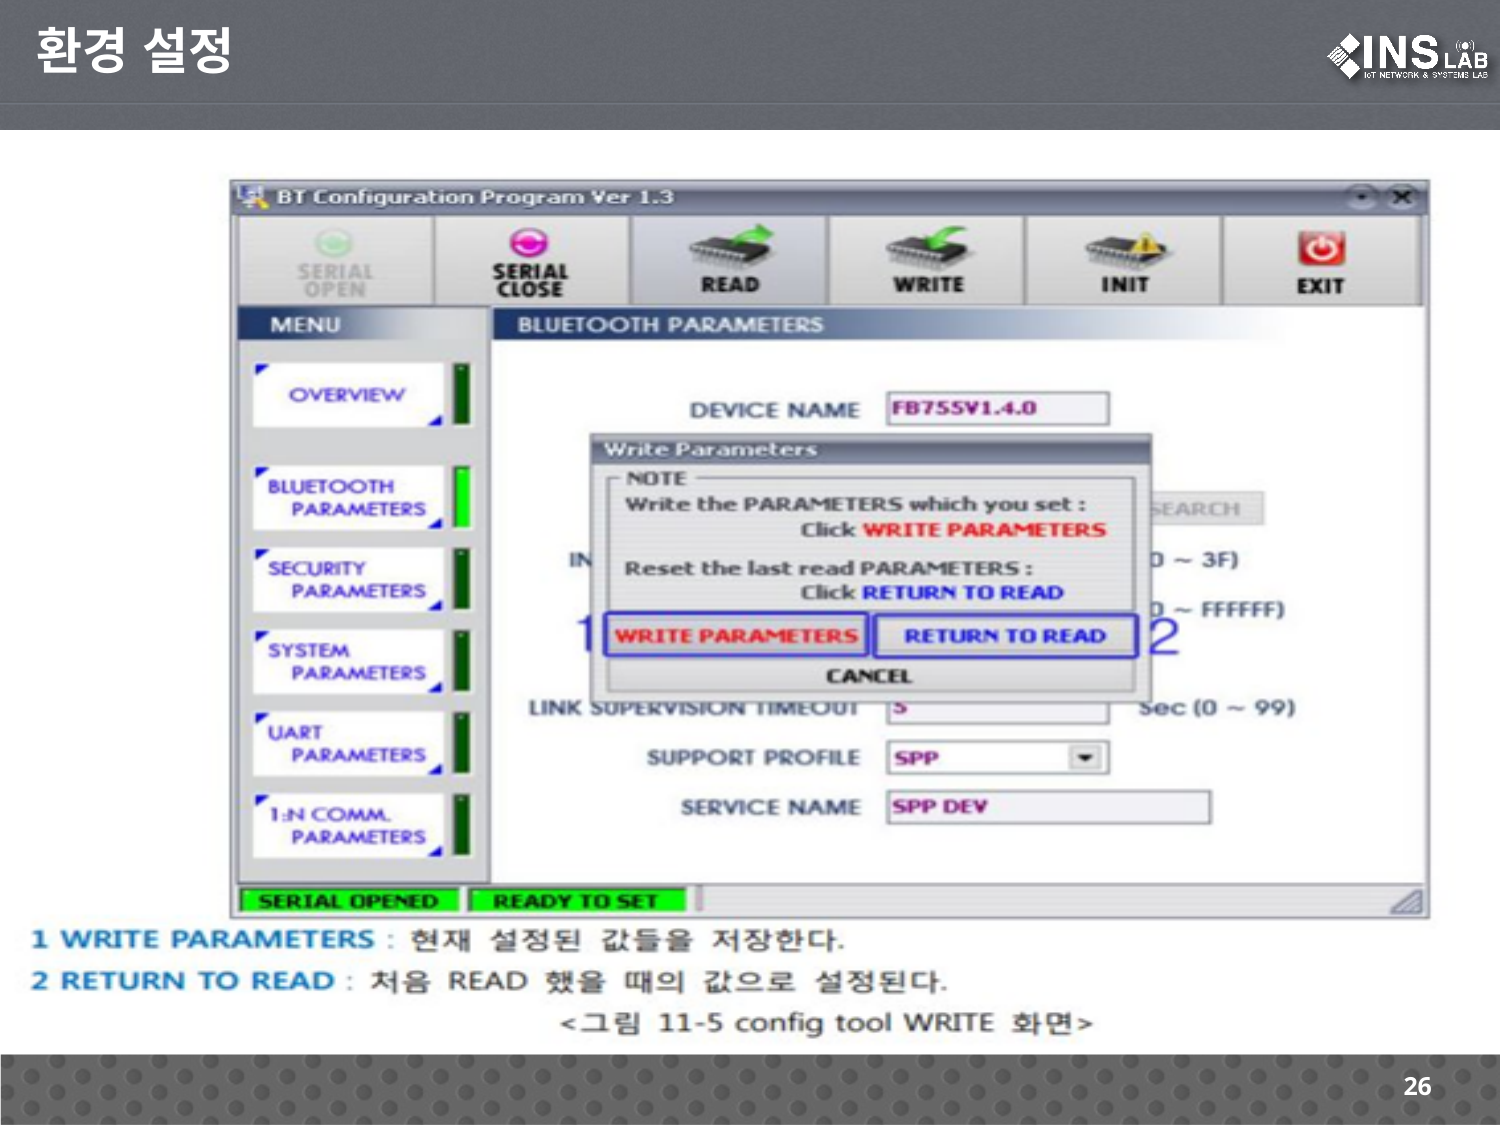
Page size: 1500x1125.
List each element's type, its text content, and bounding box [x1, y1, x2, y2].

slide_number 26 [1096, 1057, 1447, 1118]
list 환경 설정 [21, 12, 550, 102]
picture [0, 147, 1500, 1048]
picture [1327, 11, 1500, 101]
